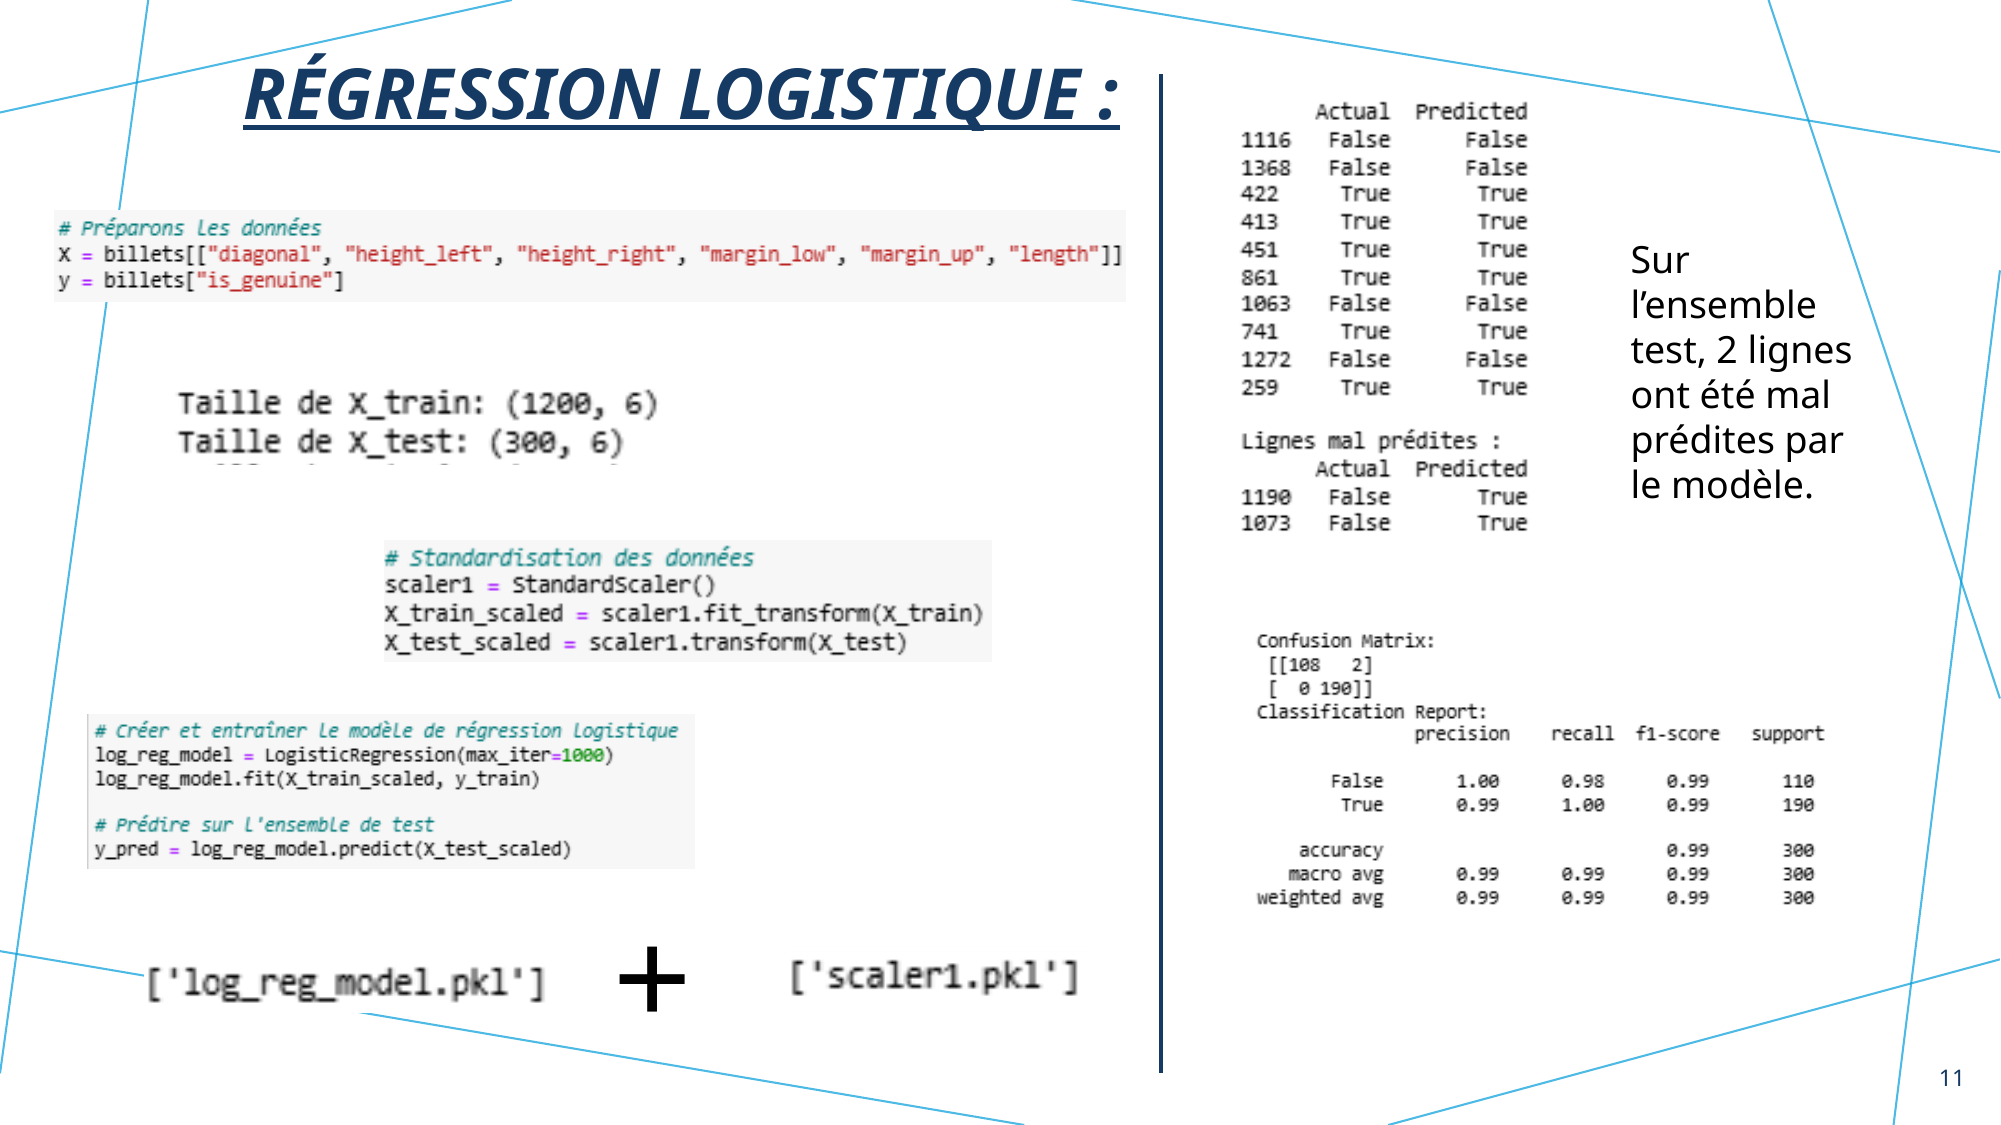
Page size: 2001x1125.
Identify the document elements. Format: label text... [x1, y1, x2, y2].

text_box Régression Logistique : [228, 51, 1713, 143]
picture [144, 959, 553, 1013]
picture [613, 940, 691, 1018]
picture [171, 373, 666, 465]
picture [54, 210, 1126, 302]
picture [787, 944, 1091, 1013]
picture [1253, 626, 1843, 919]
picture [1219, 92, 1549, 544]
picture [87, 714, 695, 869]
picture [384, 540, 992, 662]
slide_number 11 [1903, 1049, 1981, 1110]
text_box Sur l’ensemble test, 2 lignes ont été mal prédites par le modèle. [1615, 229, 1868, 514]
